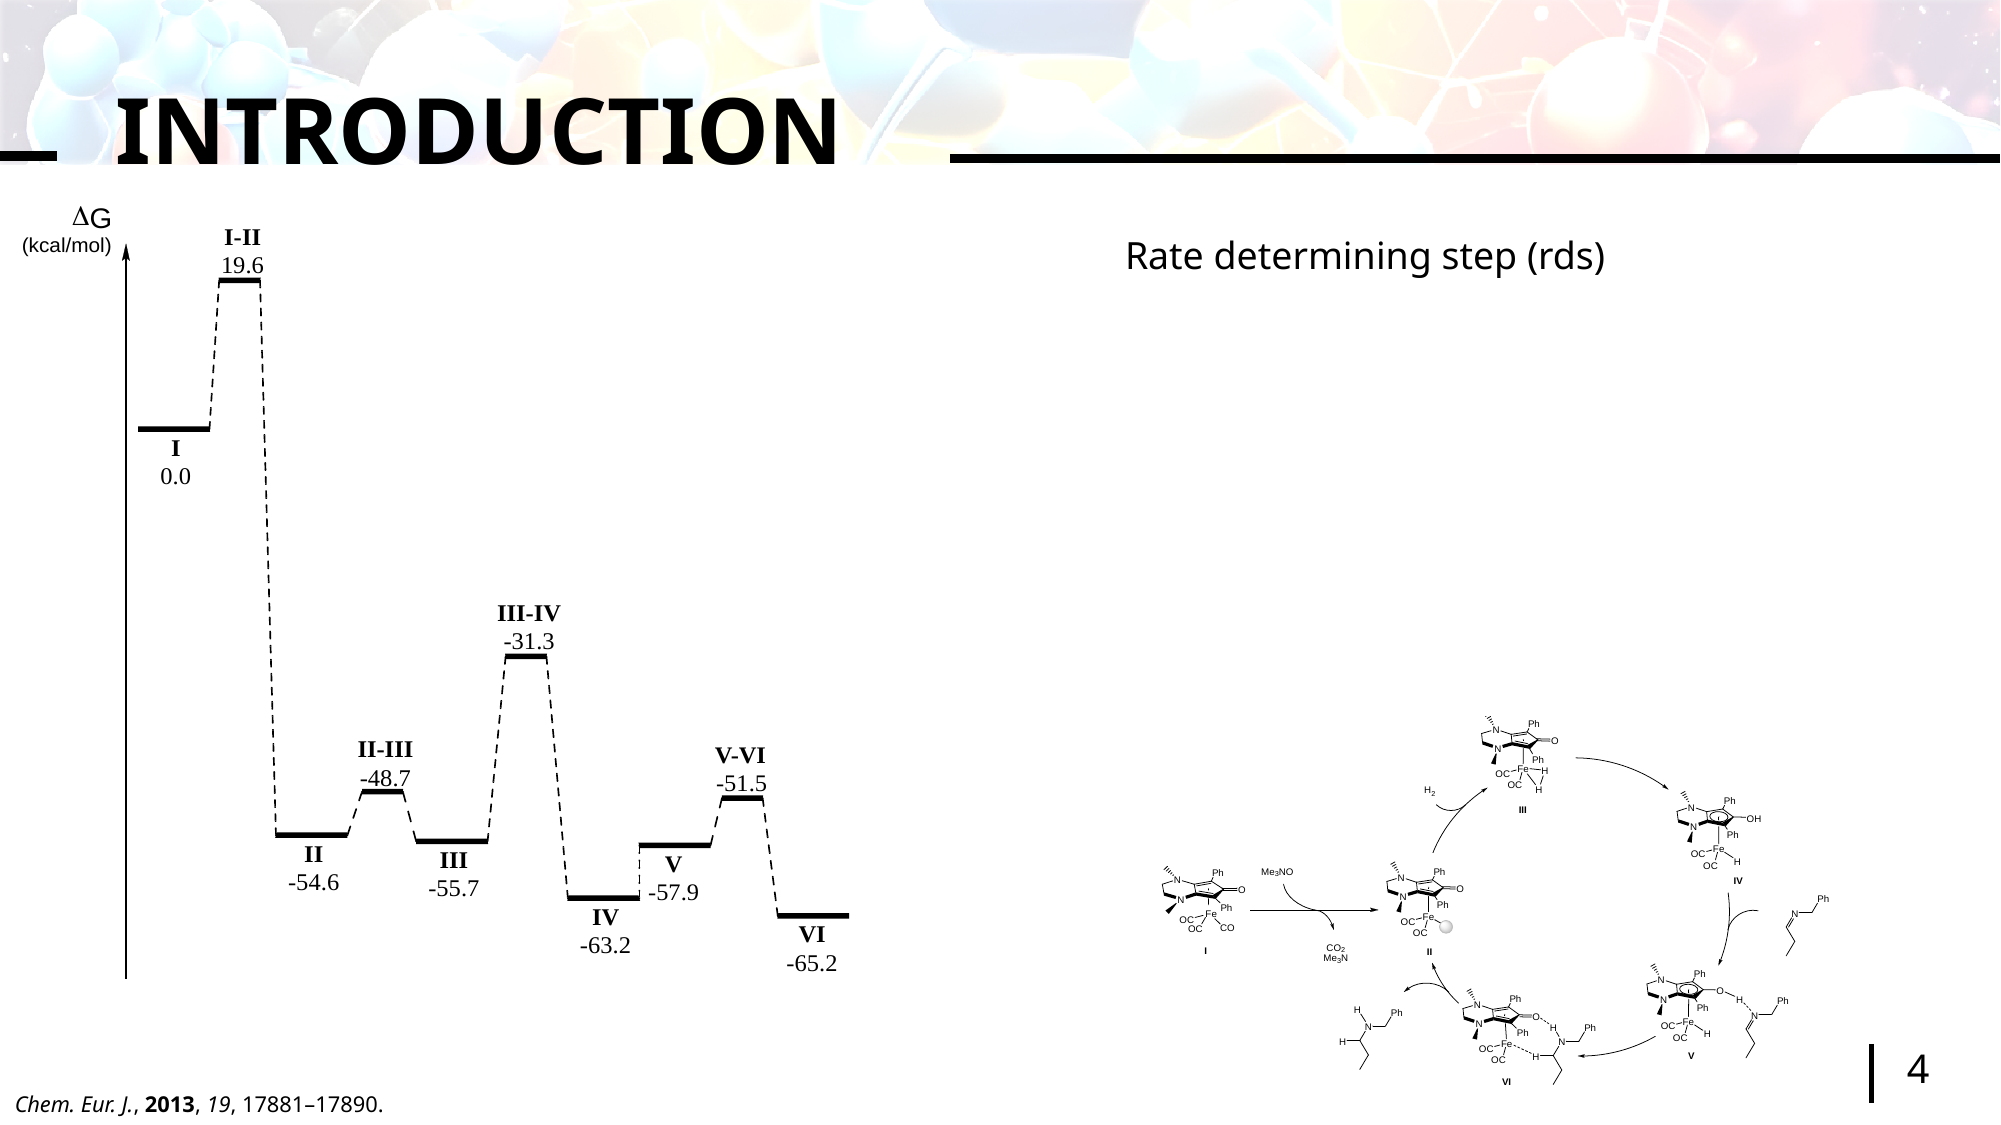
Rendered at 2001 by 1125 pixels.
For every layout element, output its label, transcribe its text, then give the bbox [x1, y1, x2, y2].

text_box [1160, 716, 1831, 1104]
text_box Rate determining step (rds) [1110, 224, 1881, 285]
title INTRODUCTION [100, 66, 1826, 205]
text_box Chem. Eur. J., 2013, 19, 17881–17890. [0, 1082, 599, 1124]
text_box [133, 220, 854, 1006]
list 4 [1850, 1043, 1987, 1098]
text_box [17, 193, 133, 1006]
